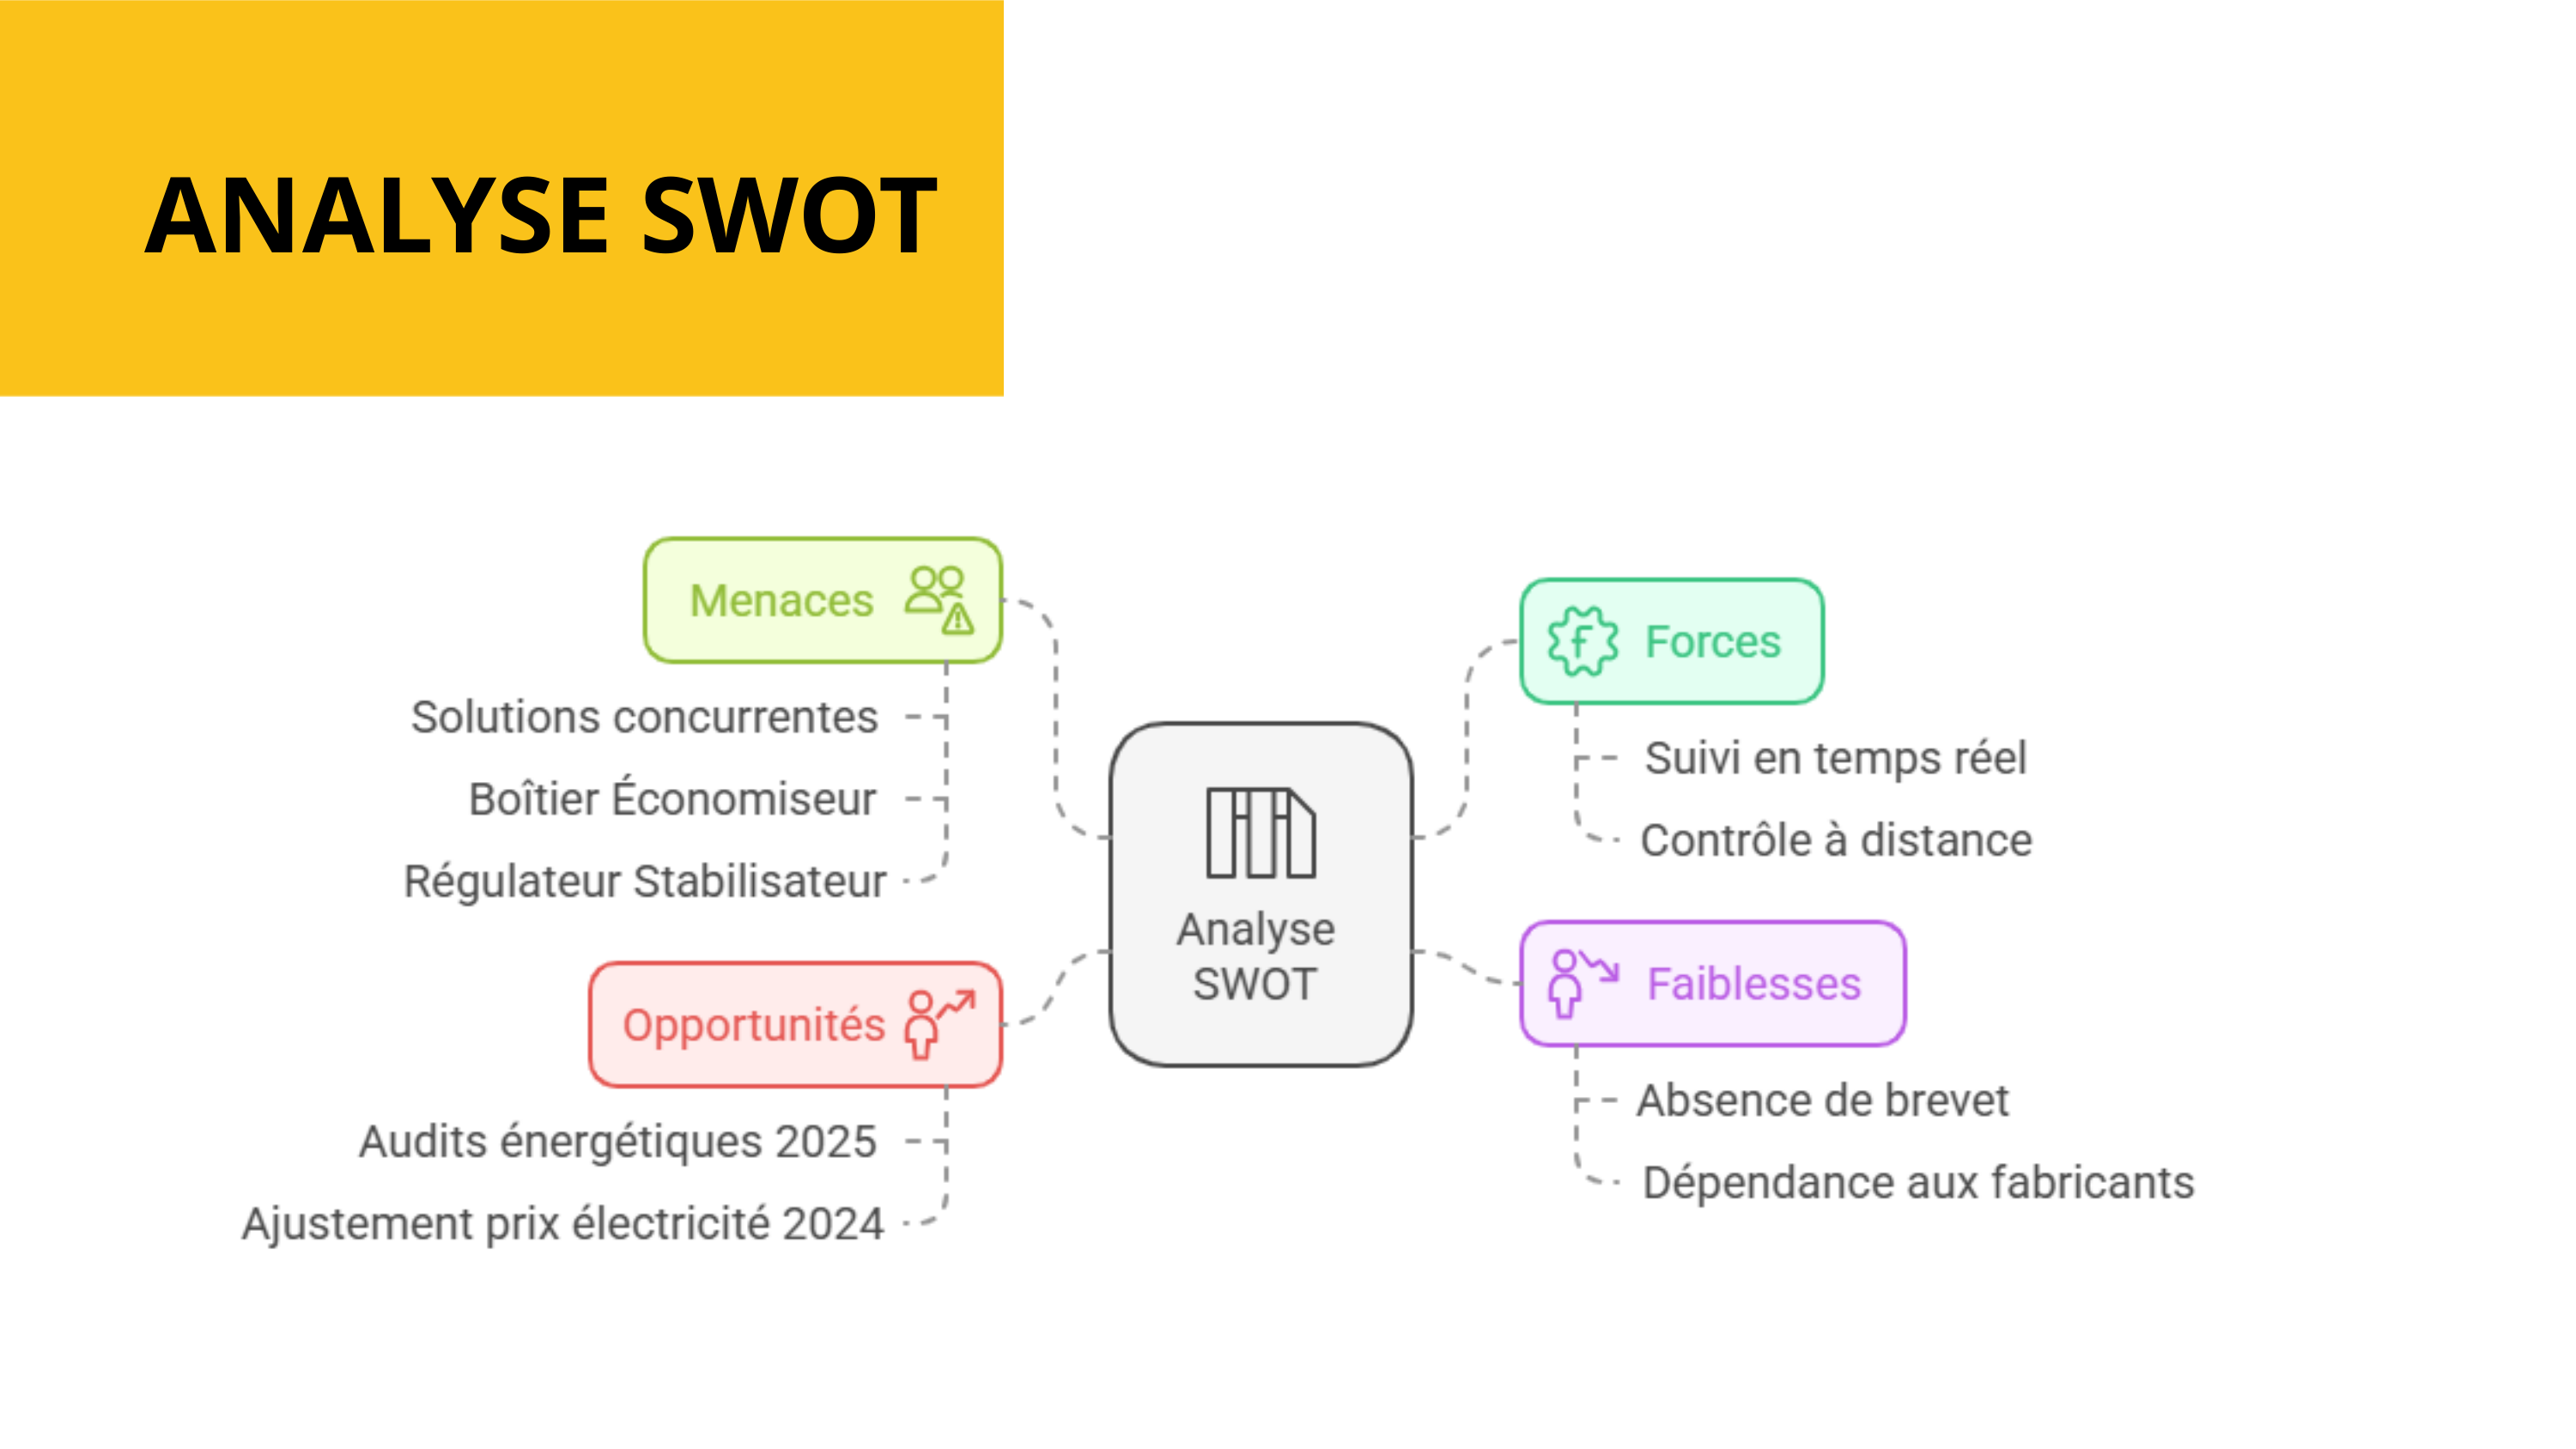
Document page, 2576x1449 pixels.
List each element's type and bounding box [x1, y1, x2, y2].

text_box [178, 427, 2264, 1364]
text_box [144, 161, 1033, 270]
text_box [0, 0, 1004, 397]
